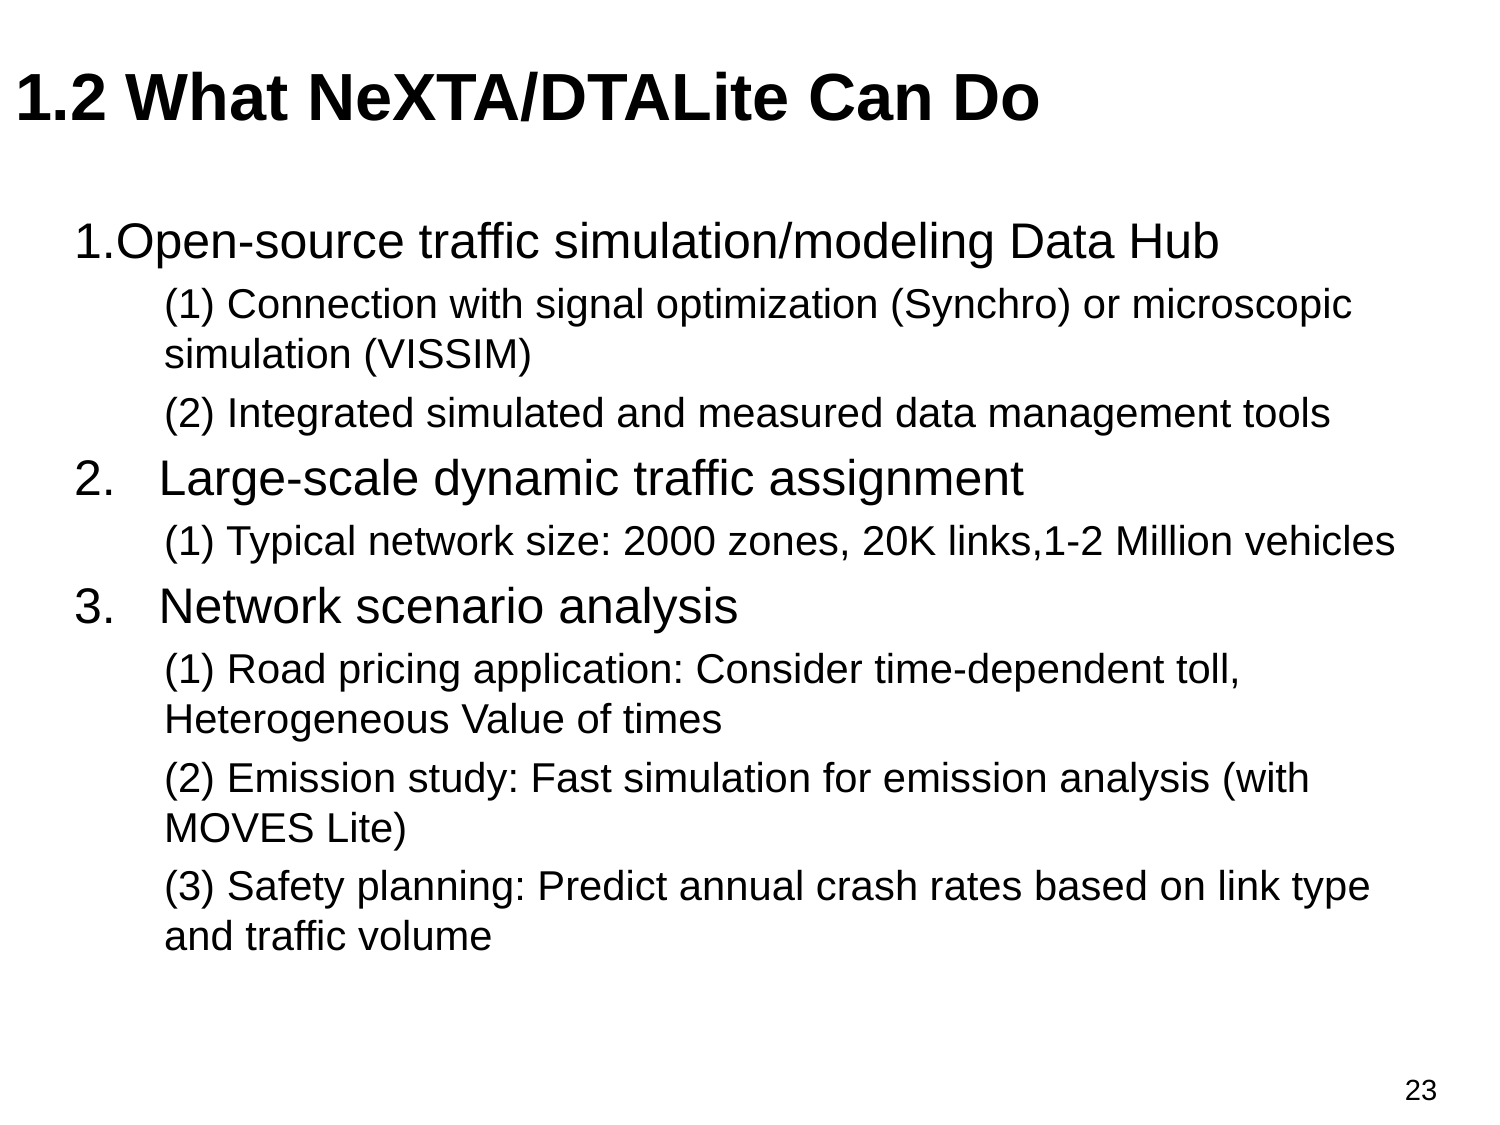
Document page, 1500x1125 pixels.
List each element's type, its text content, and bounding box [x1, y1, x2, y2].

title 1.2 What NeXTA/DTALite Can Do [0, 0, 1350, 188]
text_box 23 [1390, 1063, 1482, 1124]
list Open-source traffic simulation/modeling Data Hub (1) Connection with signal optimization (Synchro) or microscopic simulation (VISSIM) (2) Integrated simulated and measured data management tools Large-scale dynamic traffic assignment (1) Typical network size: 2000 zones, 20K links,1-2 Million vehicles Network scenario analysis (1) Road pricing application: Consider time-dependent toll, Heterogeneous Value of times (2) Emission study: Fast simulation for emission analysis (with MOVES Lite) (3) Safety planning: Predict annual crash rates based on link type and traffic volume [59, 201, 1456, 1053]
